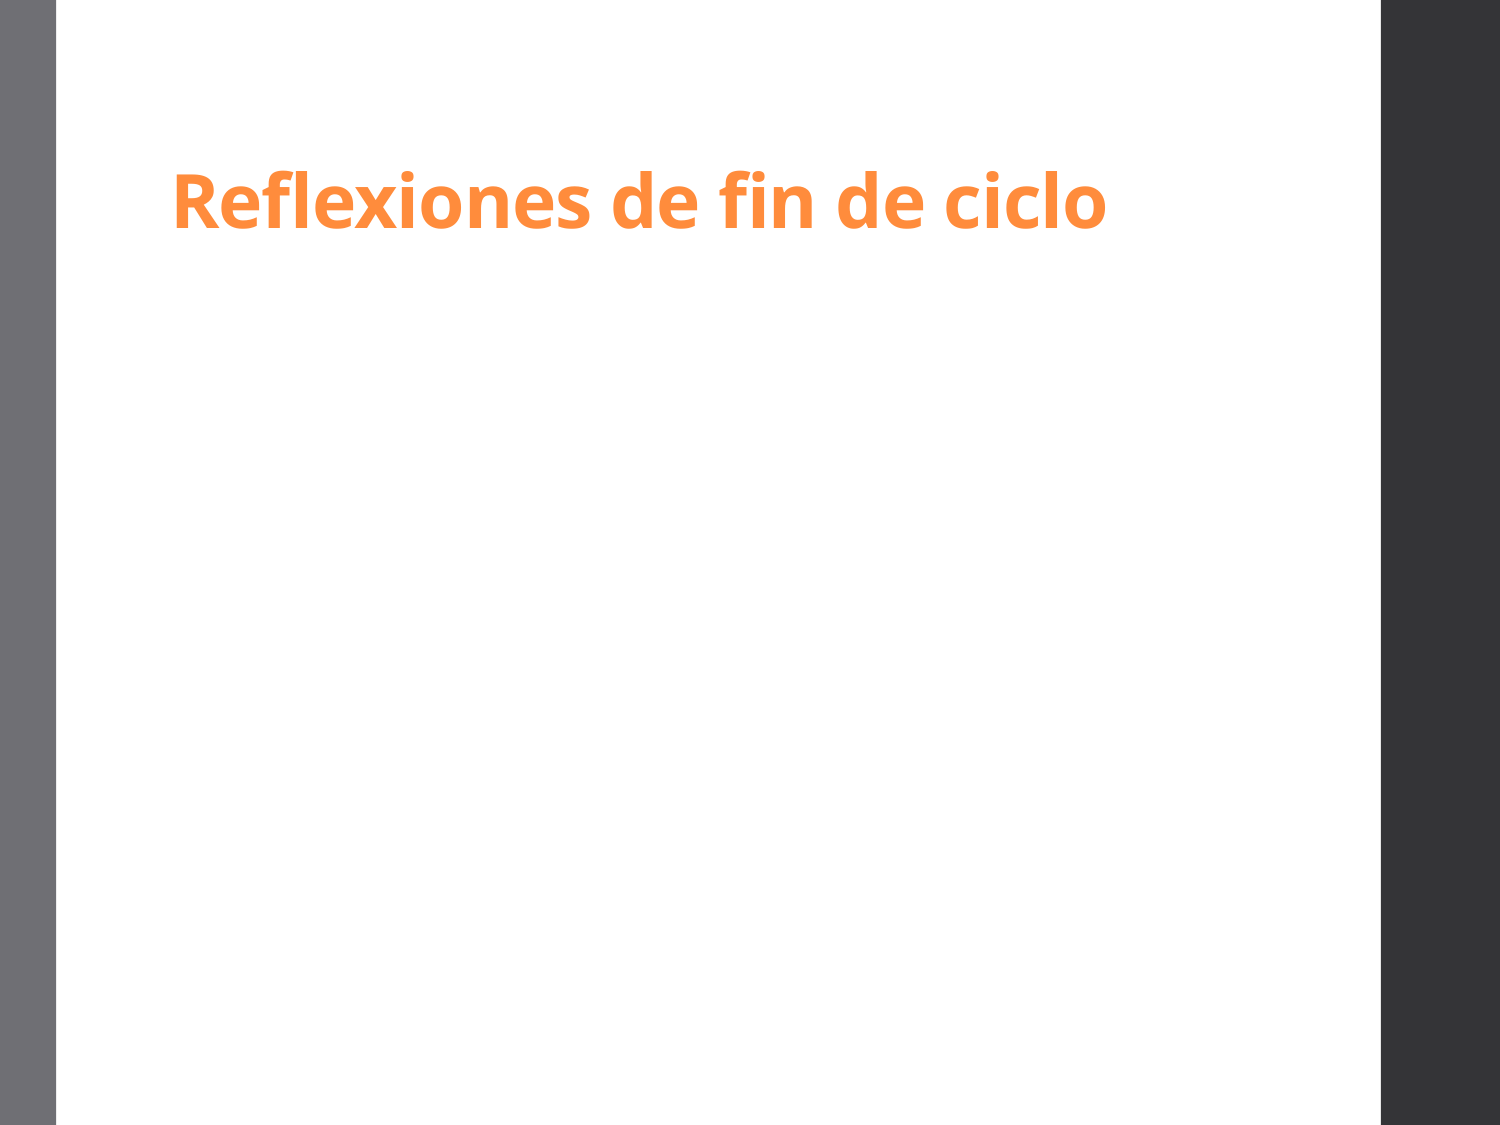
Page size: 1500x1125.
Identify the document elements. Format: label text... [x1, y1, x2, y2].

title Reflexiones de fin de ciclo [155, 124, 1314, 244]
